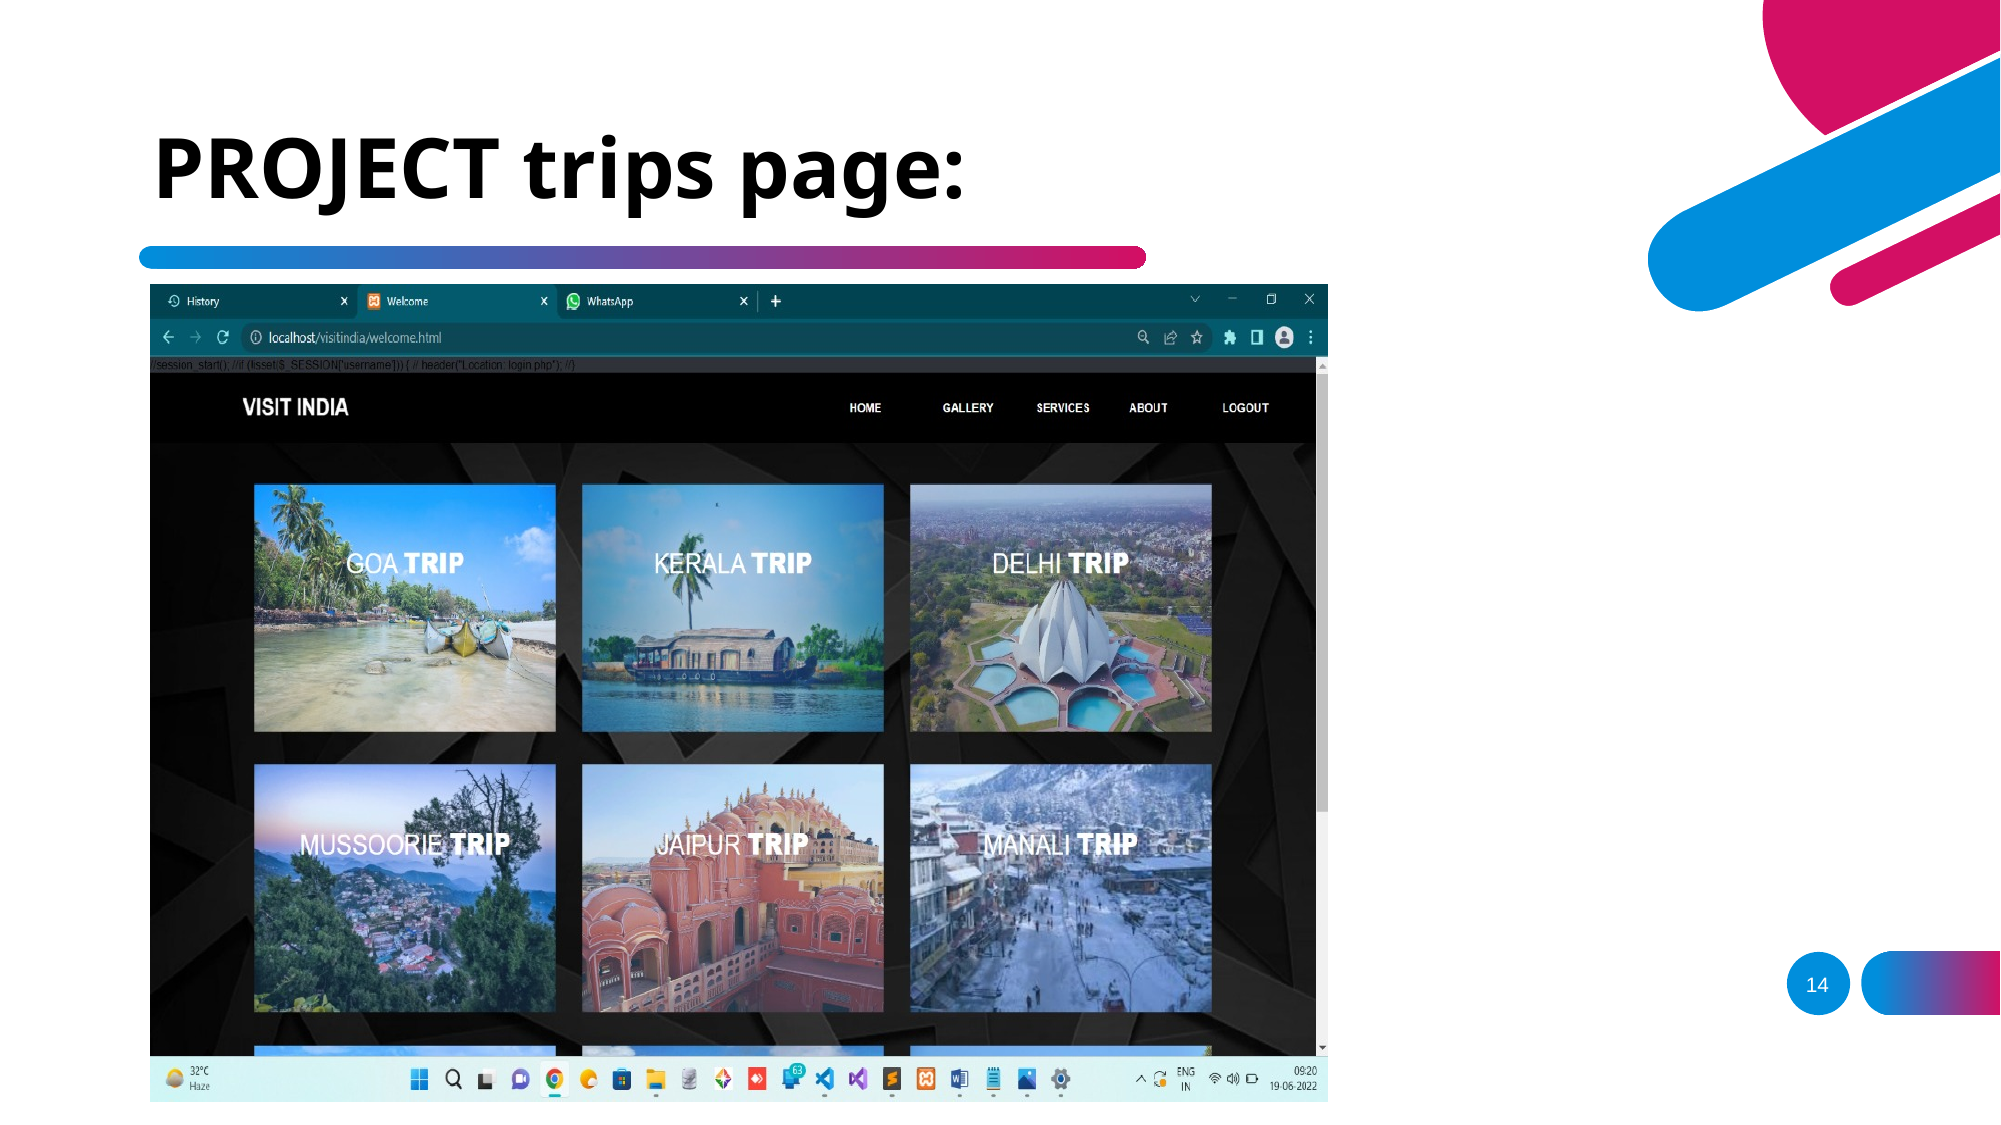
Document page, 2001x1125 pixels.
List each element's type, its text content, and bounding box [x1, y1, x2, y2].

title PROJECT trips page: [137, 26, 1623, 317]
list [149, 284, 1328, 1102]
slide_number 14 [1772, 954, 1863, 1015]
